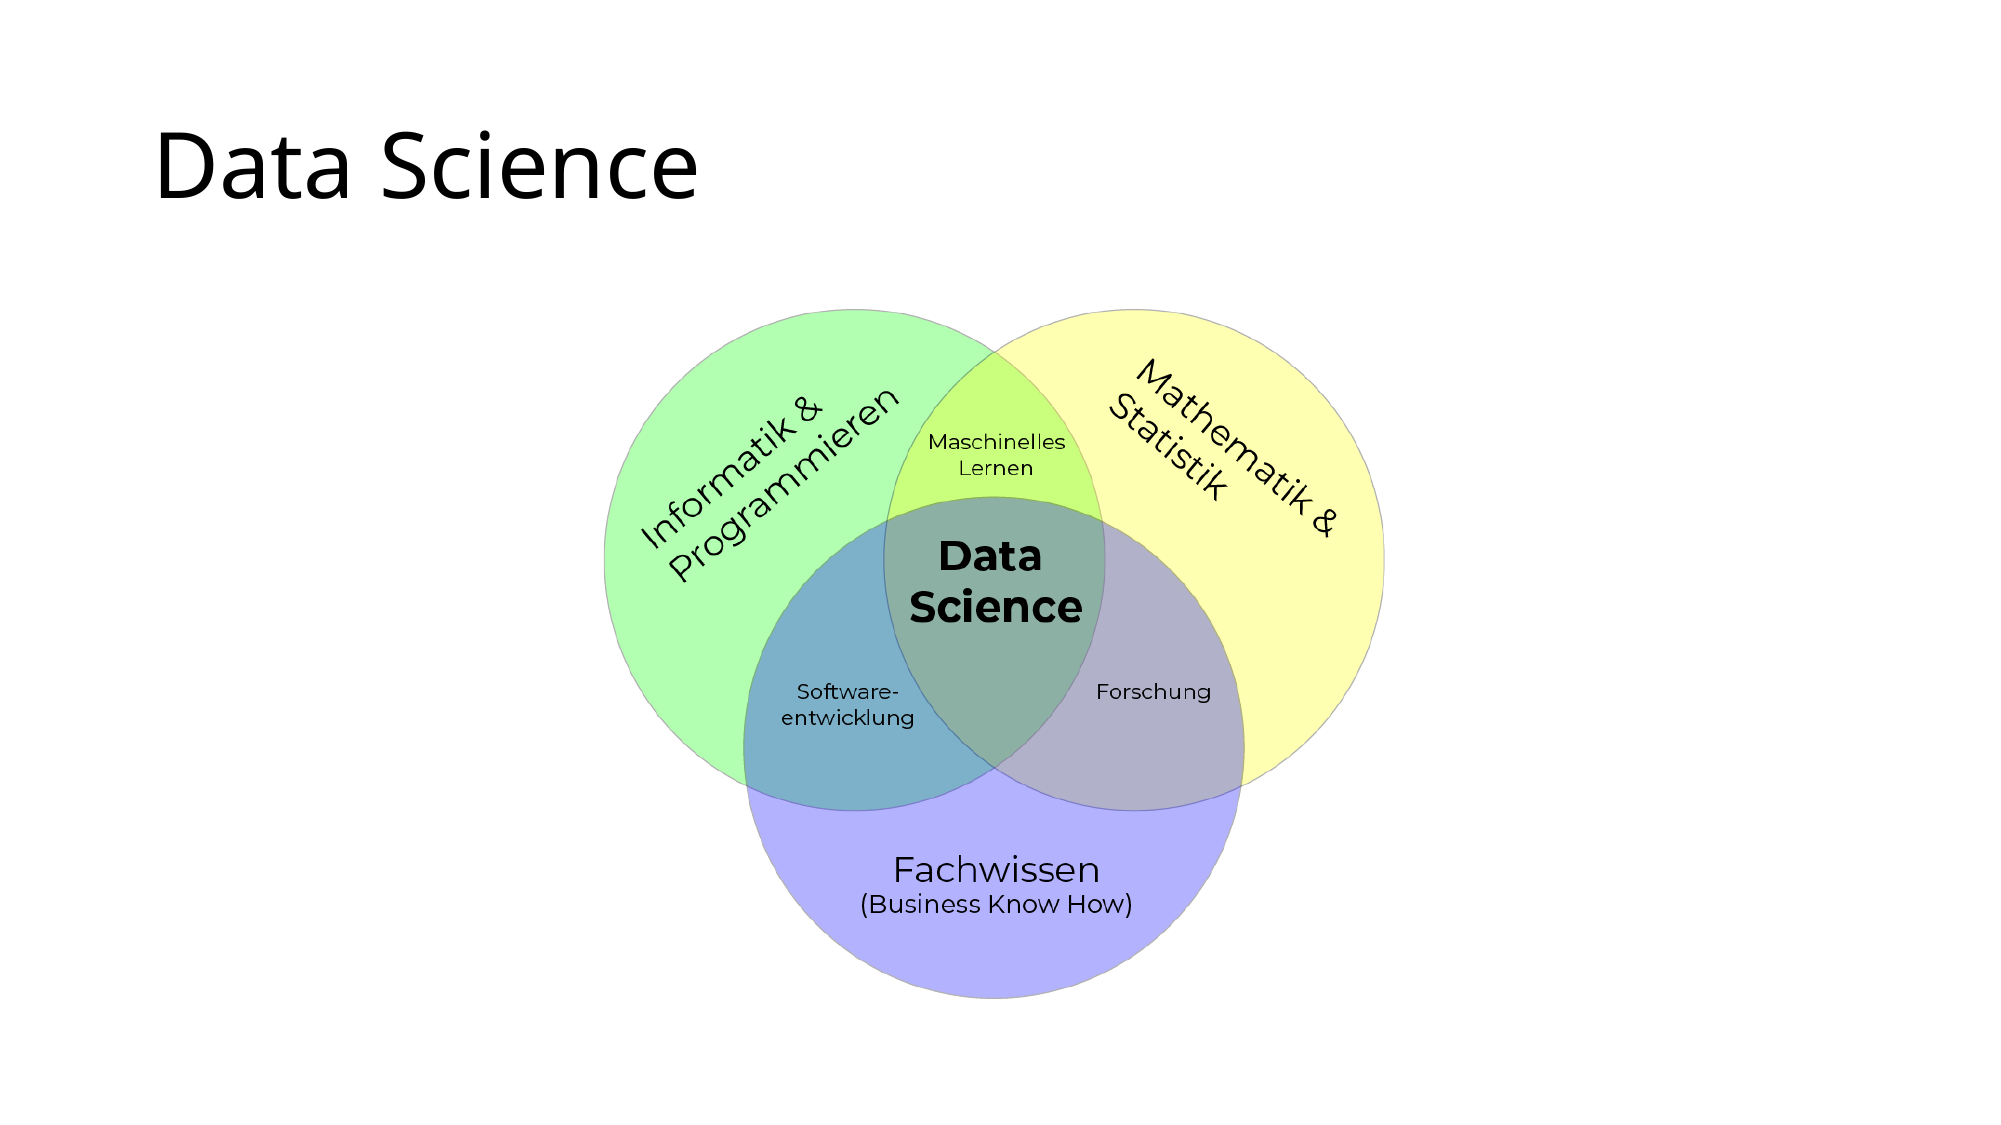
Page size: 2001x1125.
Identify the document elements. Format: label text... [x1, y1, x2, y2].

title Data Science [137, 59, 1863, 278]
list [524, 299, 1476, 1014]
